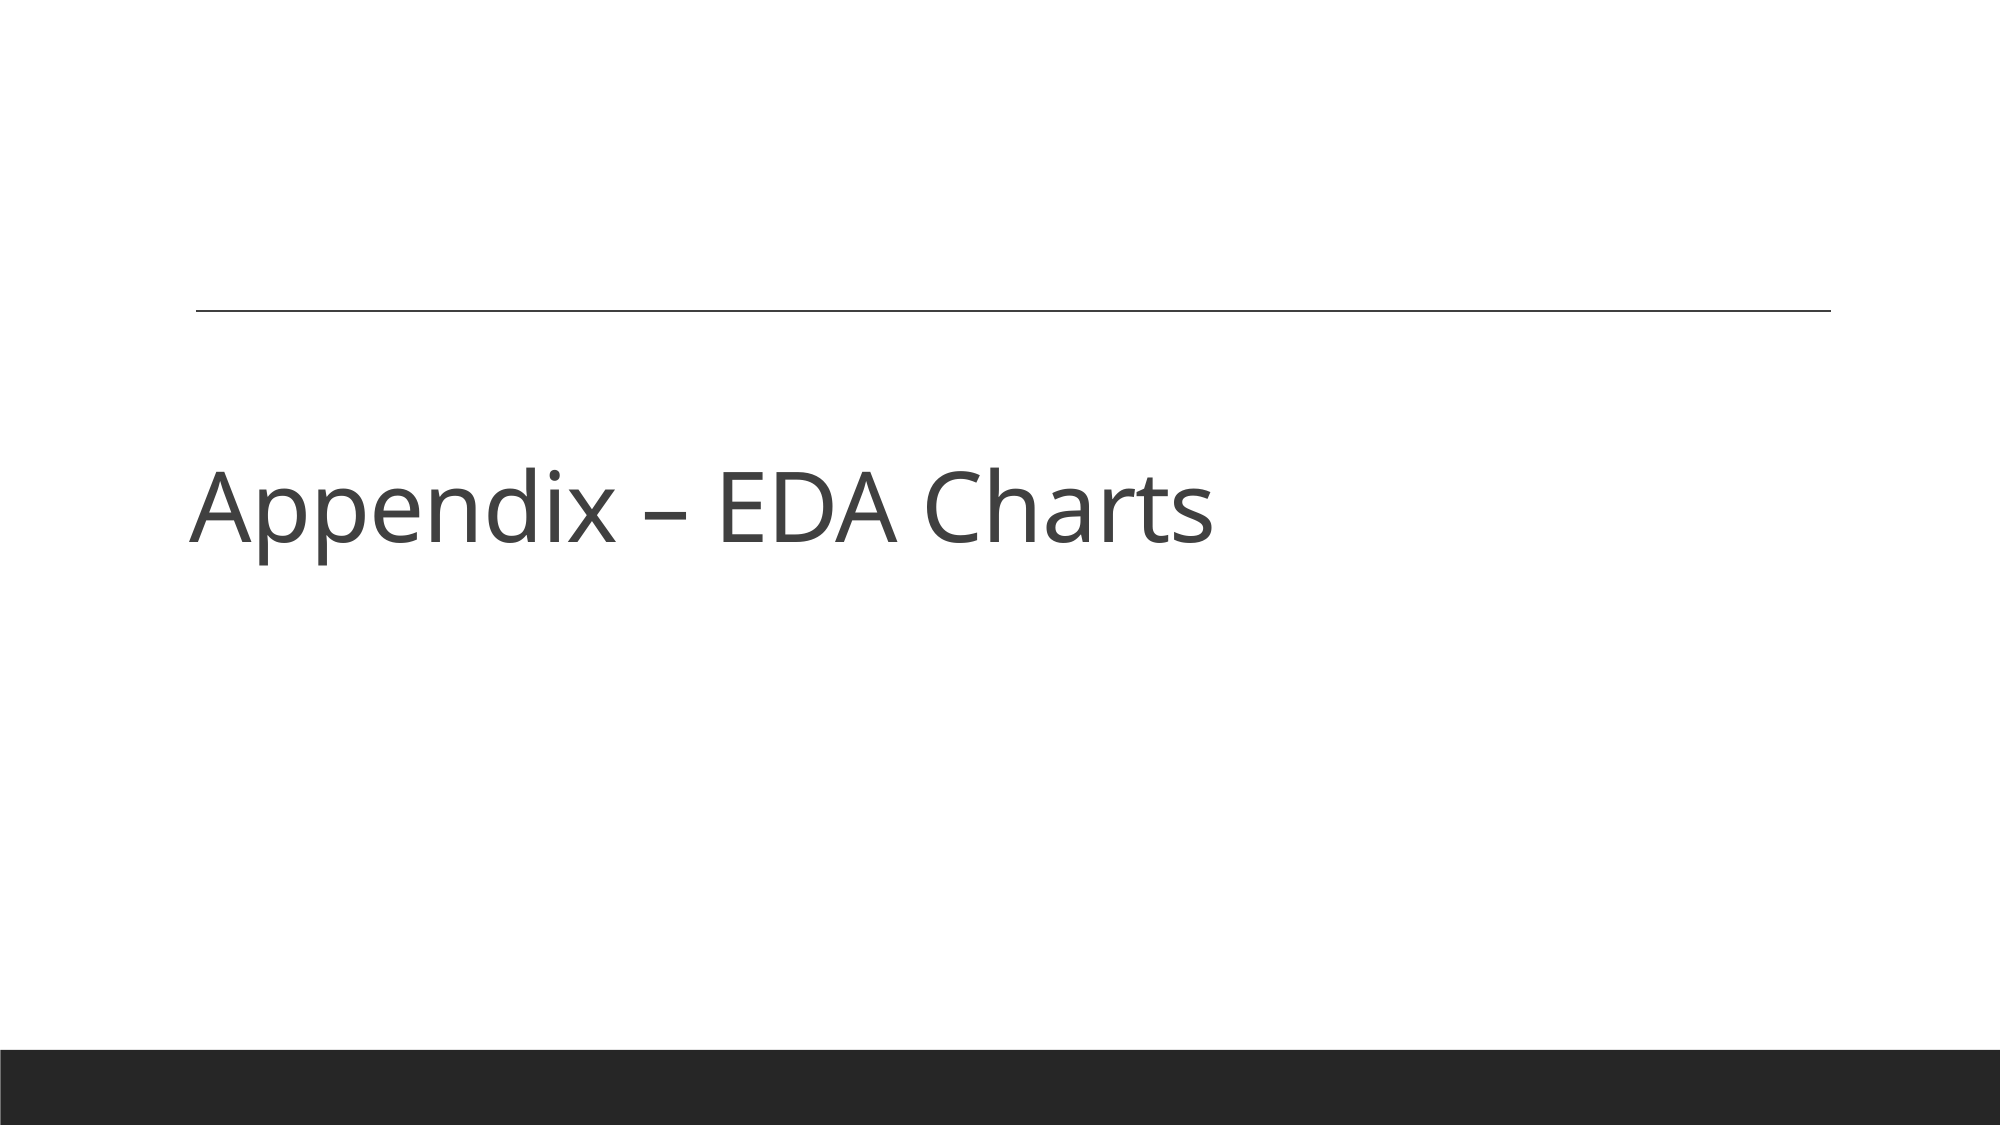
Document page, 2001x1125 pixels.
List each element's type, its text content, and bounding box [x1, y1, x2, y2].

title Appendix – EDA Charts [174, 333, 1825, 572]
